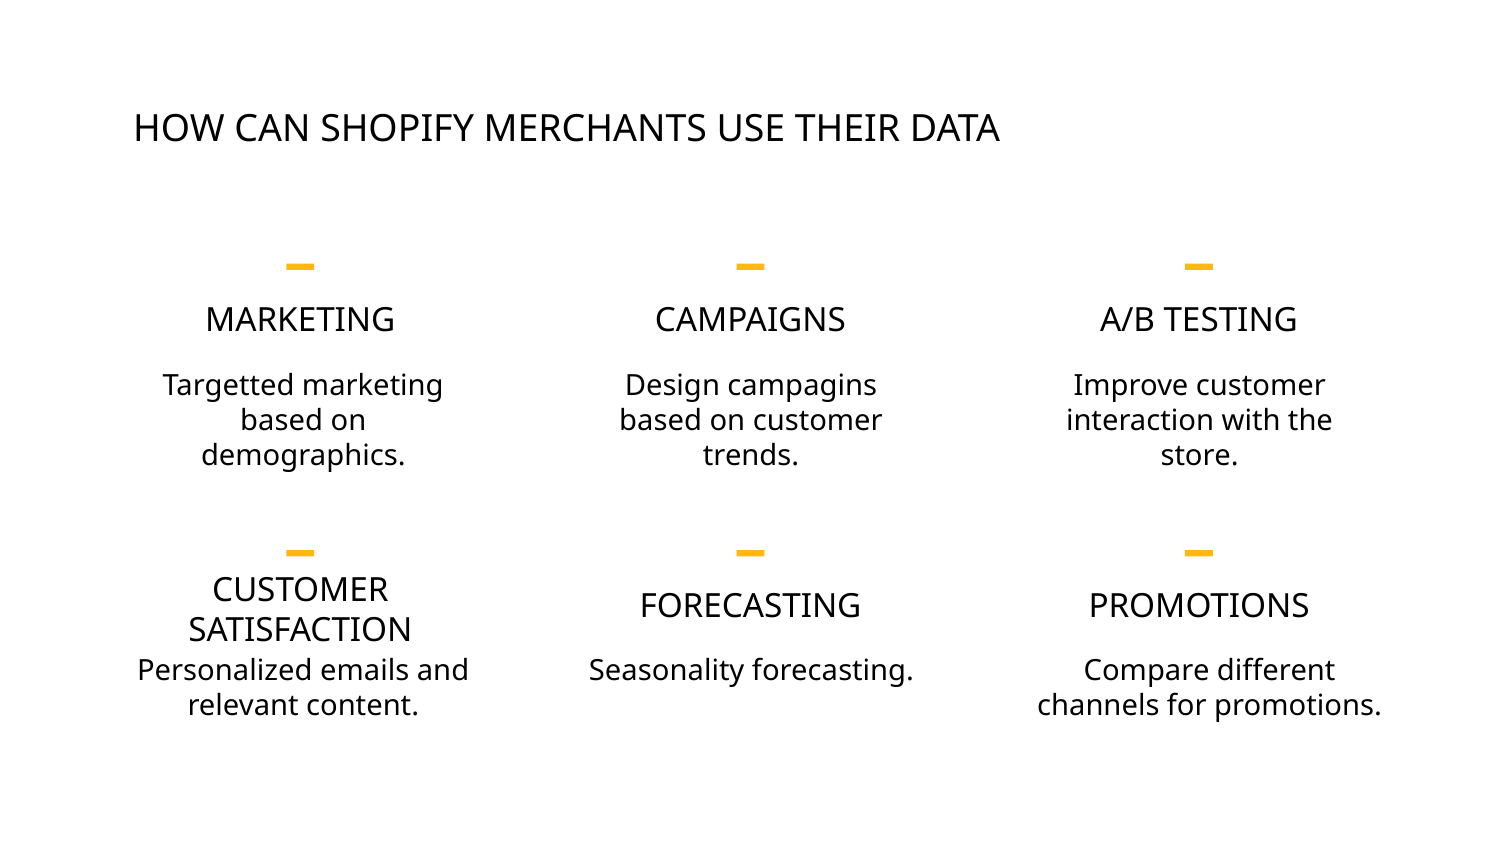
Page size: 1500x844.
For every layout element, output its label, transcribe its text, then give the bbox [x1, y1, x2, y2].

subtitle PROMOTIONS [1016, 569, 1382, 624]
text_box [1185, 263, 1213, 270]
subtitle CUSTOMER SATISFACTION [117, 553, 483, 608]
subtitle MARKETING [118, 283, 483, 339]
subtitle Improve customer interaction with the store. [1016, 351, 1383, 446]
subtitle Personalized emails and relevant content. [120, 636, 487, 731]
text_box [286, 550, 315, 557]
text_box [736, 550, 765, 557]
subtitle Design campagins based on customer trends. [568, 351, 934, 446]
text_box [286, 263, 315, 270]
subtitle Seasonality forecasting. [568, 636, 935, 731]
subtitle FORECASTING [567, 569, 934, 624]
title HOW CAN SHOPIFY MERCHANTS USE THEIR DATA [118, 88, 1382, 183]
subtitle Targetted marketing based on demographics. [120, 351, 487, 446]
subtitle CAMPAIGNS [567, 283, 934, 339]
text_box [736, 263, 765, 270]
text_box [1185, 550, 1213, 557]
subtitle A/B TESTING [1016, 283, 1382, 339]
subtitle Compare different channels for promotions. [1016, 636, 1402, 731]
